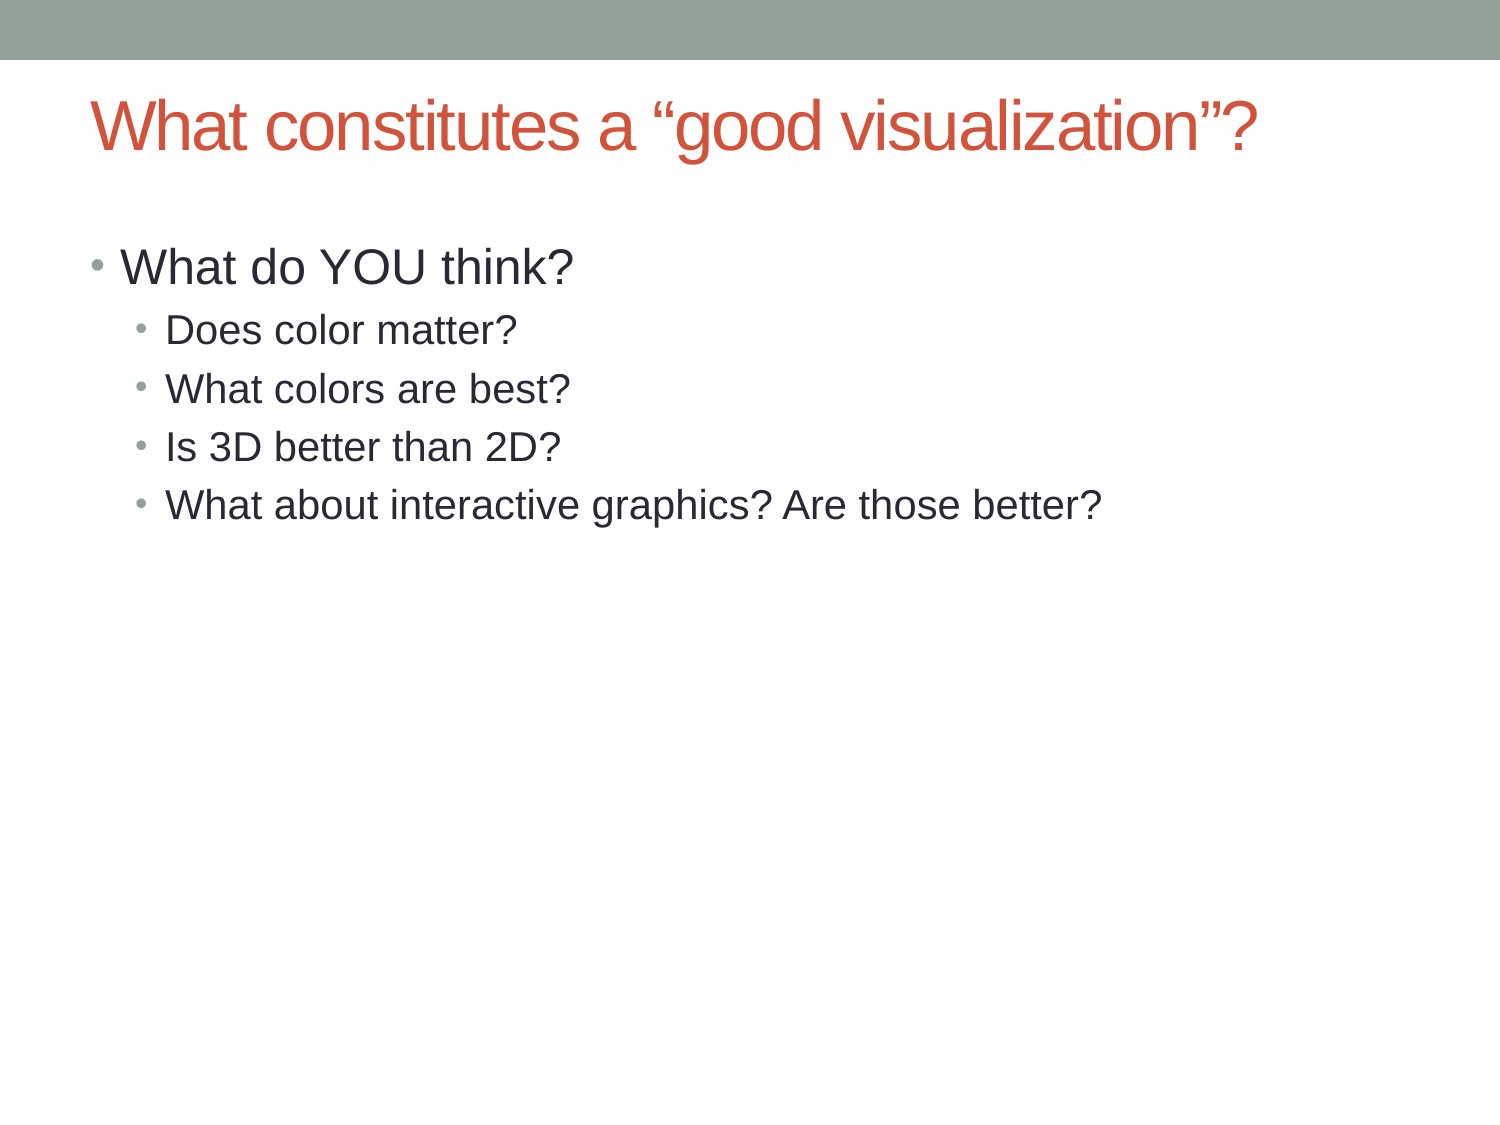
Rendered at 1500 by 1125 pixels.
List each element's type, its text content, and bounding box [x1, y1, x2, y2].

list What do YOU think? Does color matter? What colors are best? Is 3D better than 2D? What about interactive graphics? Are those better? [75, 227, 1425, 1028]
title What constitutes a “good visualization”? [75, 40, 1425, 204]
